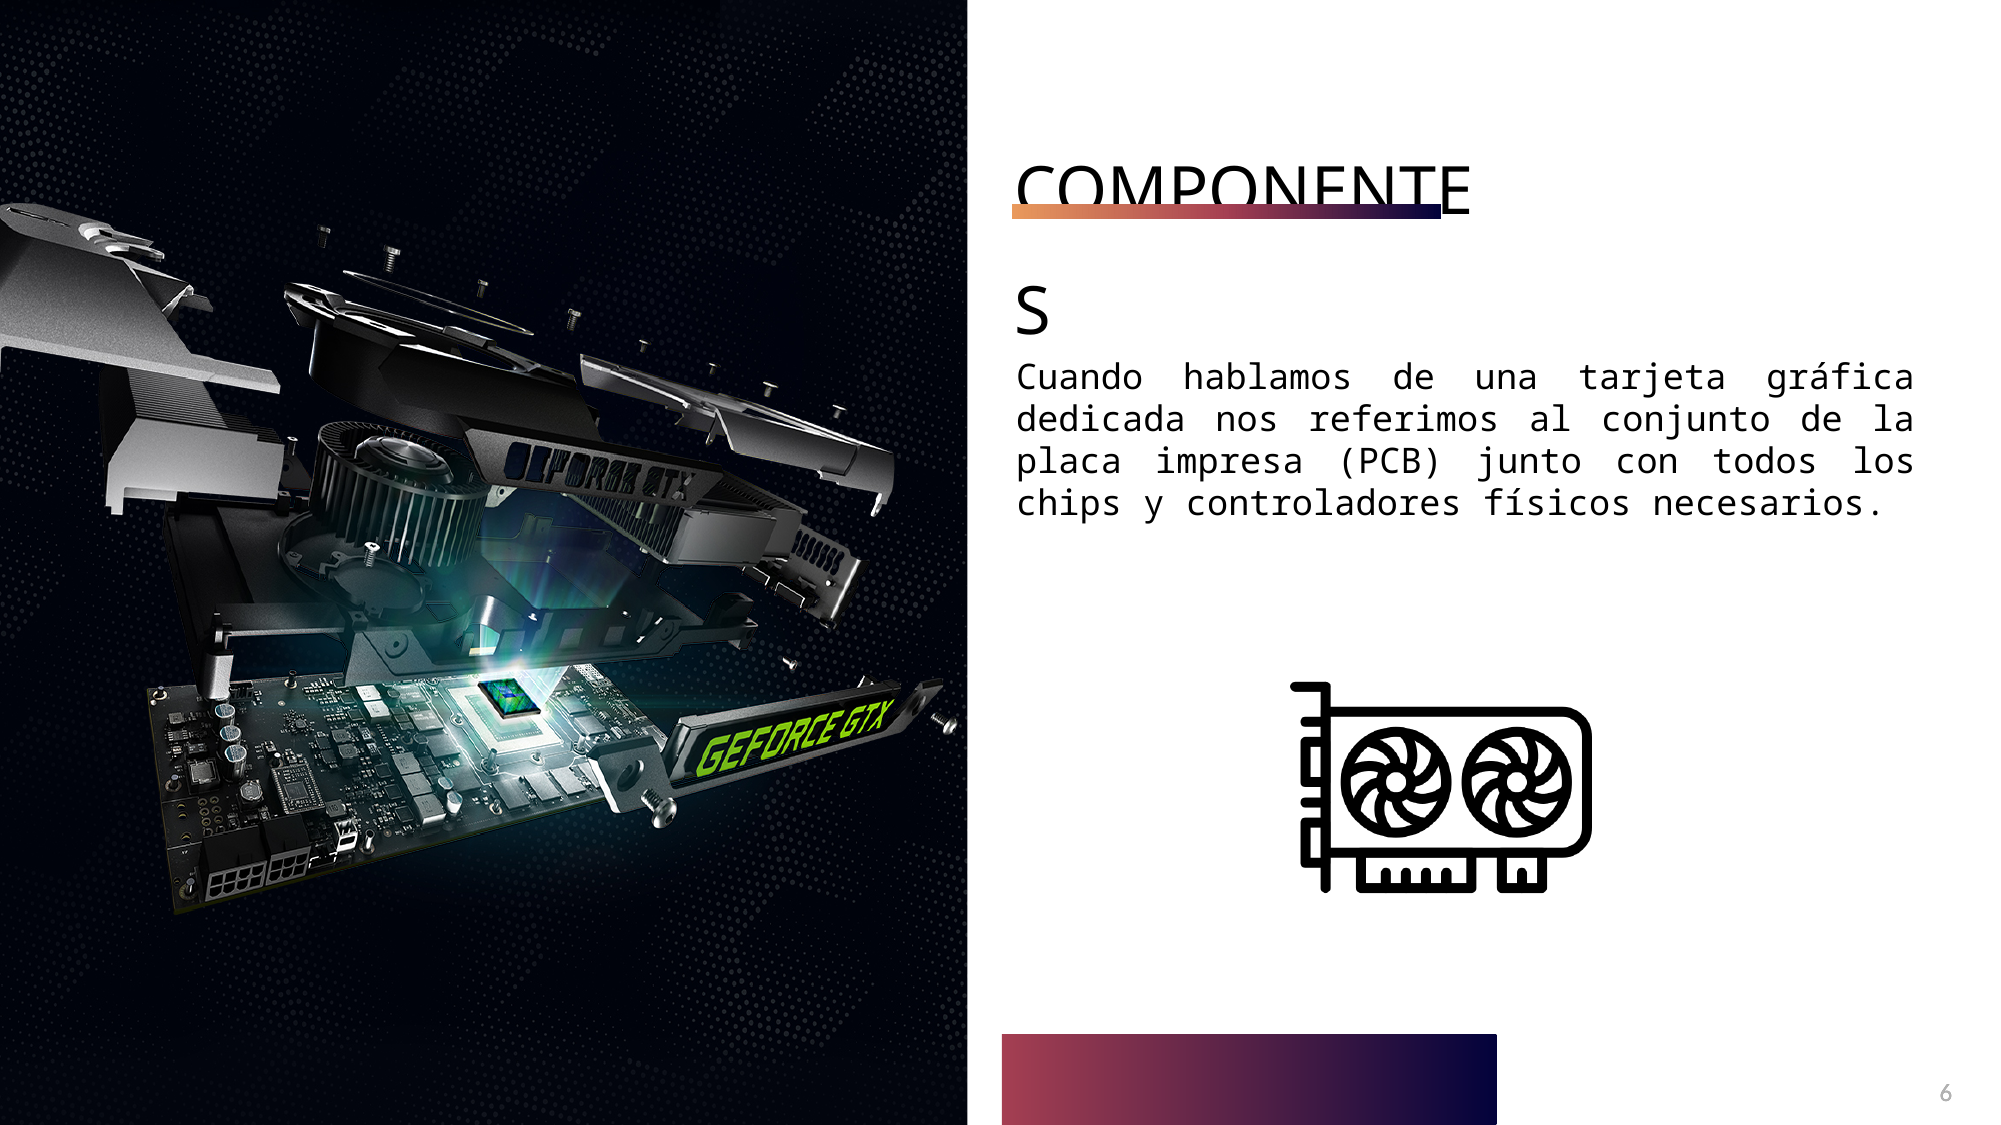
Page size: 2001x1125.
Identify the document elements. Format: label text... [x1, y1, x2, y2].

picture [1012, 204, 1441, 219]
picture [1290, 636, 1592, 938]
picture [0, 0, 968, 1125]
slide_number 6 [1894, 1061, 1968, 1121]
title COMPONENTES [999, 100, 1509, 246]
list Cuando hablamos de una tarjeta gráfica dedicada nos referimos al conjunto de la placa impresa (PCB) junto con todos los chips y controladores físicos necesarios. [1000, 346, 1931, 563]
